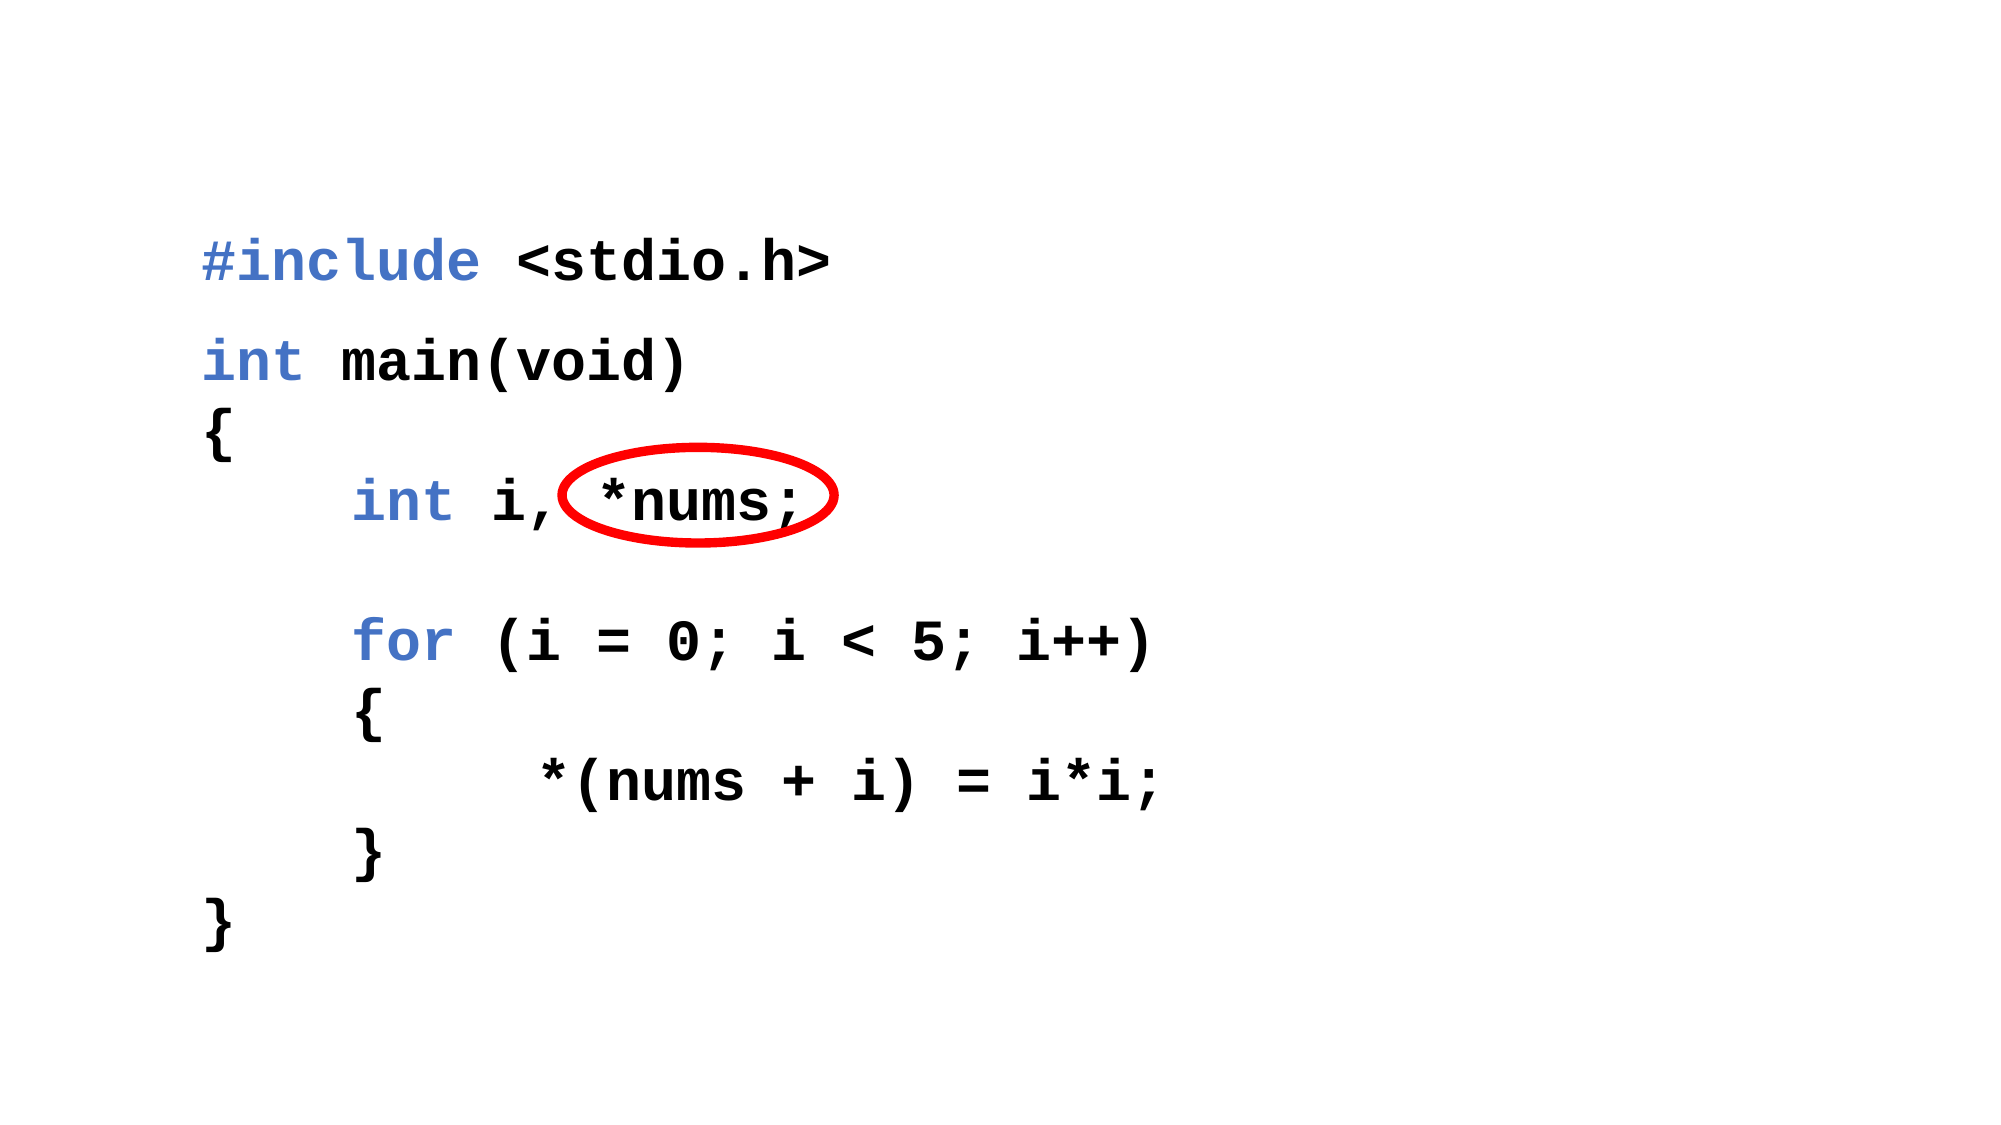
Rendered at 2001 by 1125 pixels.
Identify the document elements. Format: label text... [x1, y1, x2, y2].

text_box [560, 446, 836, 545]
text_box #include <stdio.h> int main(void) { int i, *nums; for (i = 0; i < 5; i++) { *(nums + i) = i*i; } } [186, 215, 1340, 960]
